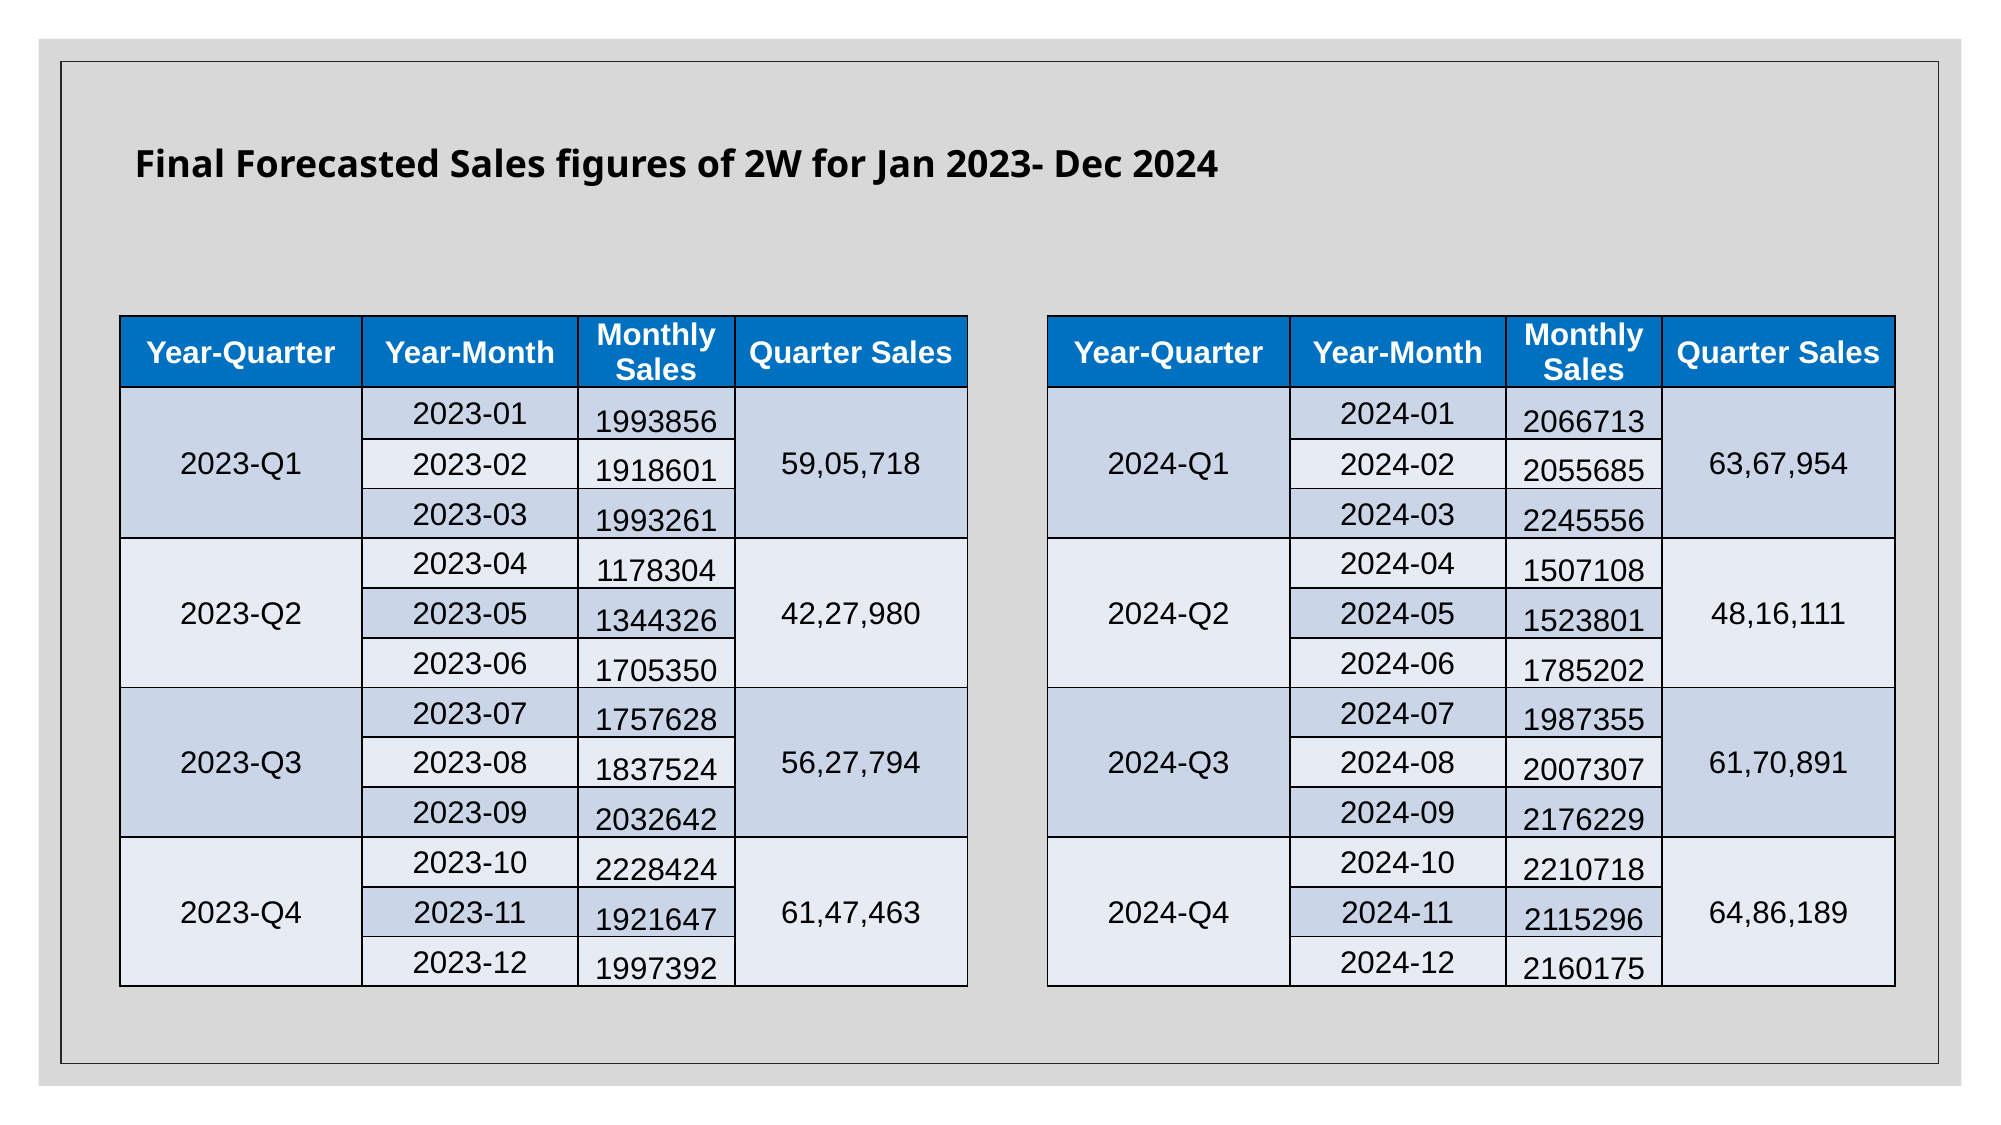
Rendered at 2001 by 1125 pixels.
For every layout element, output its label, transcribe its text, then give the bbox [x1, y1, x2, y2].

table_cell 1921647 [579, 888, 734, 936]
table_cell 61,70,891 [1663, 688, 1894, 836]
table_cell 2023-04 [363, 539, 577, 587]
table_cell 2024-Q2 [1048, 539, 1289, 687]
table_cell 59,05,718 [736, 388, 967, 537]
table_cell 2024-01 [1291, 388, 1505, 438]
table_cell 61,47,463 [736, 838, 967, 985]
table_cell 2024-09 [1291, 788, 1505, 836]
table_cell 2055685 [1507, 440, 1661, 488]
table_cell 1507108 [1507, 539, 1661, 587]
table_cell 2023-Q1 [121, 388, 361, 537]
table_cell 1987355 [1507, 688, 1661, 736]
table_cell 2024-Q3 [1048, 688, 1289, 836]
table_cell 2066713 [1507, 388, 1661, 438]
table_cell 2023-Q4 [121, 838, 361, 985]
table_cell 2023-09 [363, 788, 577, 836]
table_header Quarter Sales [736, 317, 967, 386]
table_header Monthly Sales [1507, 317, 1661, 386]
table_cell 2228424 [579, 838, 734, 886]
table_cell 1997392 [579, 937, 734, 985]
table_cell 1993261 [579, 489, 734, 537]
table_header Monthly Sales [579, 317, 734, 386]
table_header Quarter Sales [1663, 317, 1894, 386]
table_cell 1785202 [1507, 639, 1661, 687]
table_cell 2024-03 [1291, 489, 1505, 537]
table_cell 2024-10 [1291, 838, 1505, 886]
table_cell 1523801 [1507, 589, 1661, 637]
table_cell 1344326 [579, 589, 734, 637]
table_cell 2024-04 [1291, 539, 1505, 587]
table_cell 2023-07 [363, 688, 577, 736]
table_header Year-Quarter [1048, 317, 1289, 386]
table_cell 1757628 [579, 688, 734, 736]
table_cell 2023-08 [363, 738, 577, 786]
table_header Year-Month [363, 317, 577, 386]
table_cell 2007307 [1507, 738, 1661, 786]
table_cell 2023-11 [363, 888, 577, 936]
text_box Final Forecasted Sales figures of 2W for Jan 2023- Dec 2024 [119, 132, 1293, 193]
table_cell 2023-02 [363, 440, 577, 488]
table_cell 2023-06 [363, 639, 577, 687]
table_cell 2024-08 [1291, 738, 1505, 786]
table_cell 2023-10 [363, 838, 577, 886]
table_header Year-Month [1291, 317, 1505, 386]
table_cell 1837524 [579, 738, 734, 786]
table_cell 48,16,111 [1663, 539, 1894, 687]
table_cell 2115296 [1507, 888, 1661, 936]
table_cell 2245556 [1507, 489, 1661, 537]
table_cell 56,27,794 [736, 688, 967, 836]
table_cell 42,27,980 [736, 539, 967, 687]
table_cell 64,86,189 [1663, 838, 1894, 985]
table_cell 2023-01 [363, 388, 577, 438]
table_cell 1705350 [579, 639, 734, 687]
table_cell 2024-02 [1291, 440, 1505, 488]
table_cell 2210718 [1507, 838, 1661, 886]
table_cell 2024-07 [1291, 688, 1505, 736]
table_cell 1178304 [579, 539, 734, 587]
table_header Year-Quarter [121, 317, 361, 386]
table_cell 2023-03 [363, 489, 577, 537]
table_cell 63,67,954 [1663, 388, 1894, 537]
table_cell 2024-06 [1291, 639, 1505, 687]
table_cell 2024-Q4 [1048, 838, 1289, 985]
table_cell 2023-Q2 [121, 539, 361, 687]
table_cell 2024-12 [1291, 937, 1505, 985]
table_cell 2024-Q1 [1048, 388, 1289, 537]
table_cell 2160175 [1507, 937, 1661, 985]
table_cell 2023-Q3 [121, 688, 361, 836]
table_cell 2024-11 [1291, 888, 1505, 936]
table_cell 2176229 [1507, 788, 1661, 836]
table_cell 2023-12 [363, 937, 577, 985]
table_cell 1993856 [579, 388, 734, 438]
table_cell 1918601 [579, 440, 734, 488]
table_cell 2023-05 [363, 589, 577, 637]
table_cell 2032642 [579, 788, 734, 836]
table_cell 2024-05 [1291, 589, 1505, 637]
